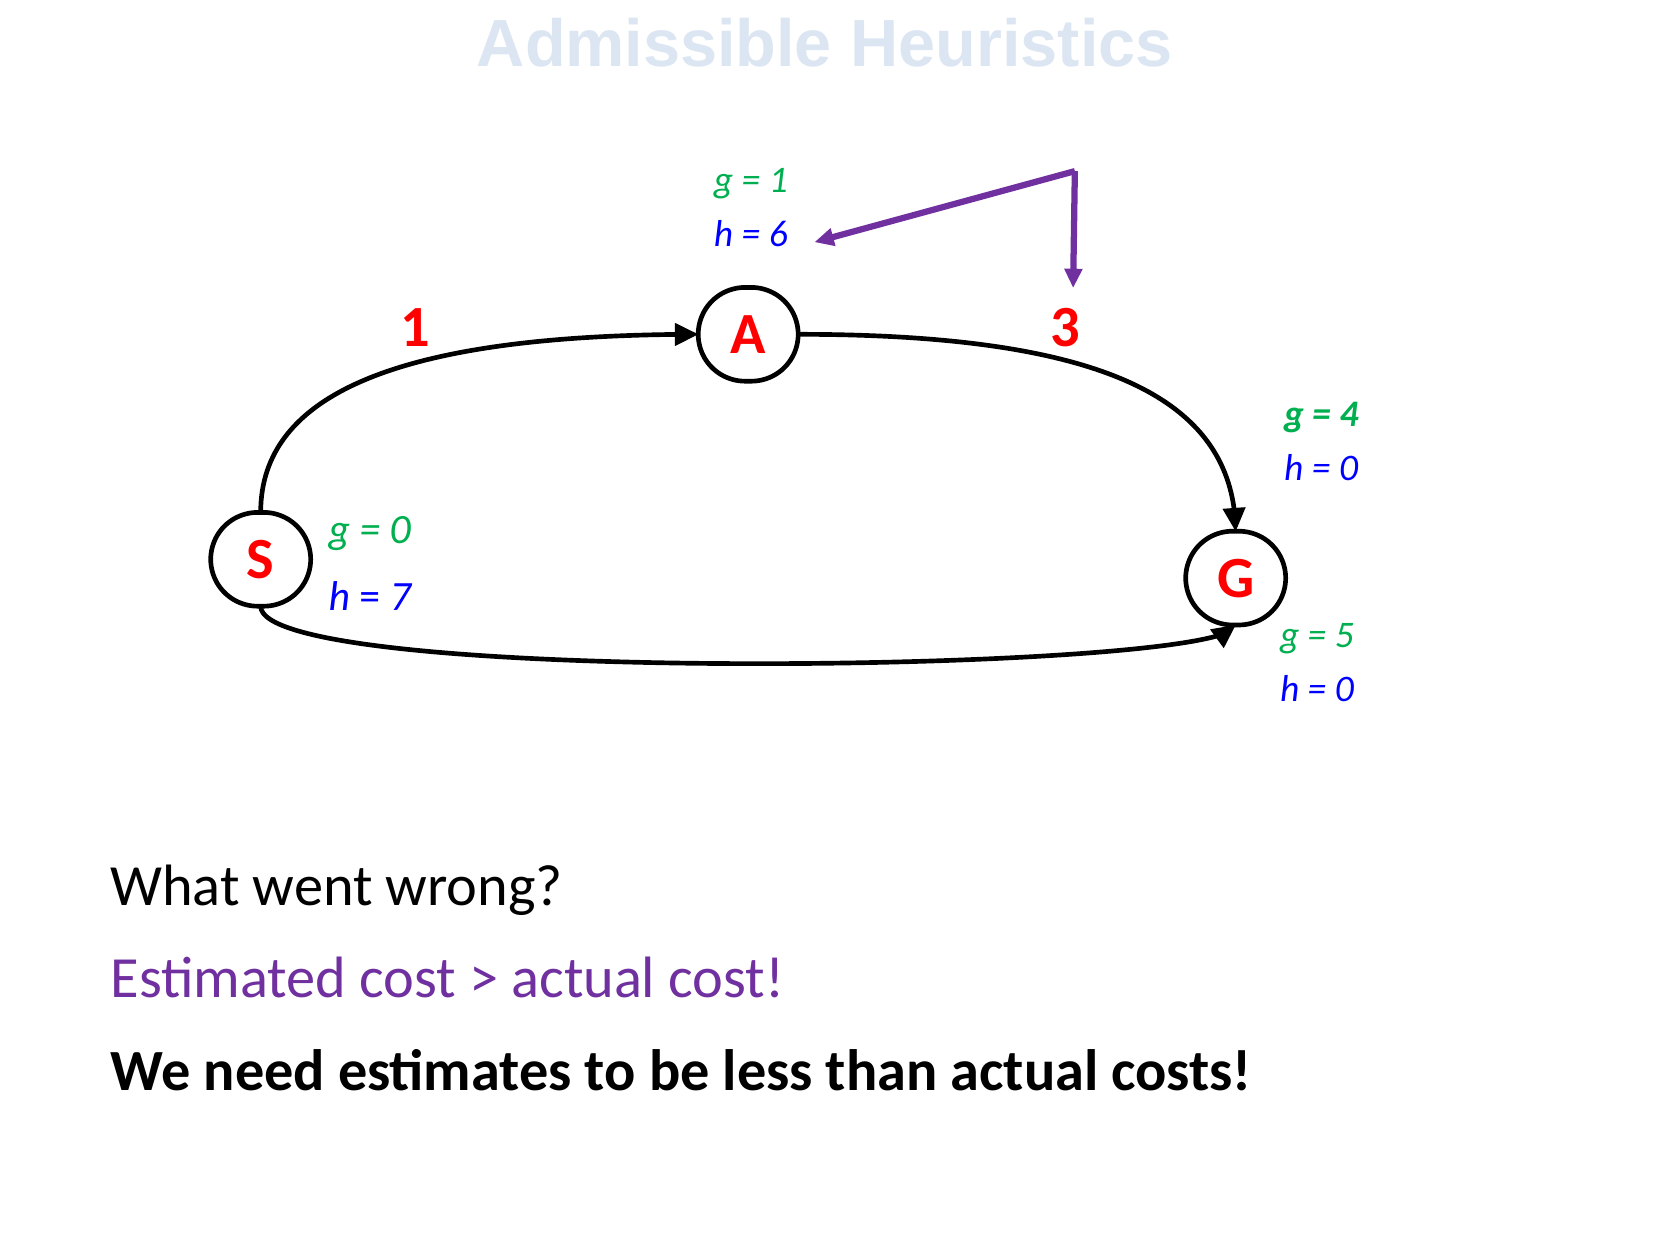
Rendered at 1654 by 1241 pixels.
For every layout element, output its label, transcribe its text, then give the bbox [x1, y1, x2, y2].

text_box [738, 127, 758, 1104]
text_box A [763, 288, 799, 380]
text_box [390, 204, 569, 643]
text_box Admissible Heuristics [0, 0, 1652, 90]
text_box g = 4 h = 0 [1269, 385, 1420, 497]
text_box g = 0 h = 7 [313, 498, 384, 628]
text_box g = 1 h = 6 [763, 151, 849, 263]
text_box 3 [1035, 287, 1111, 332]
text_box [797, 334, 1236, 532]
text_box A [698, 289, 733, 380]
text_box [814, 170, 1076, 288]
text_box G [1185, 531, 1286, 625]
text_box g = 5 h = 0 [1265, 606, 1415, 718]
text_box S [210, 512, 311, 607]
list What went wrong? Estimated cost > actual cost! We need estimates to be less than actual costs! [110, 849, 1477, 1140]
text_box g = 1 h = 6 [698, 151, 733, 263]
